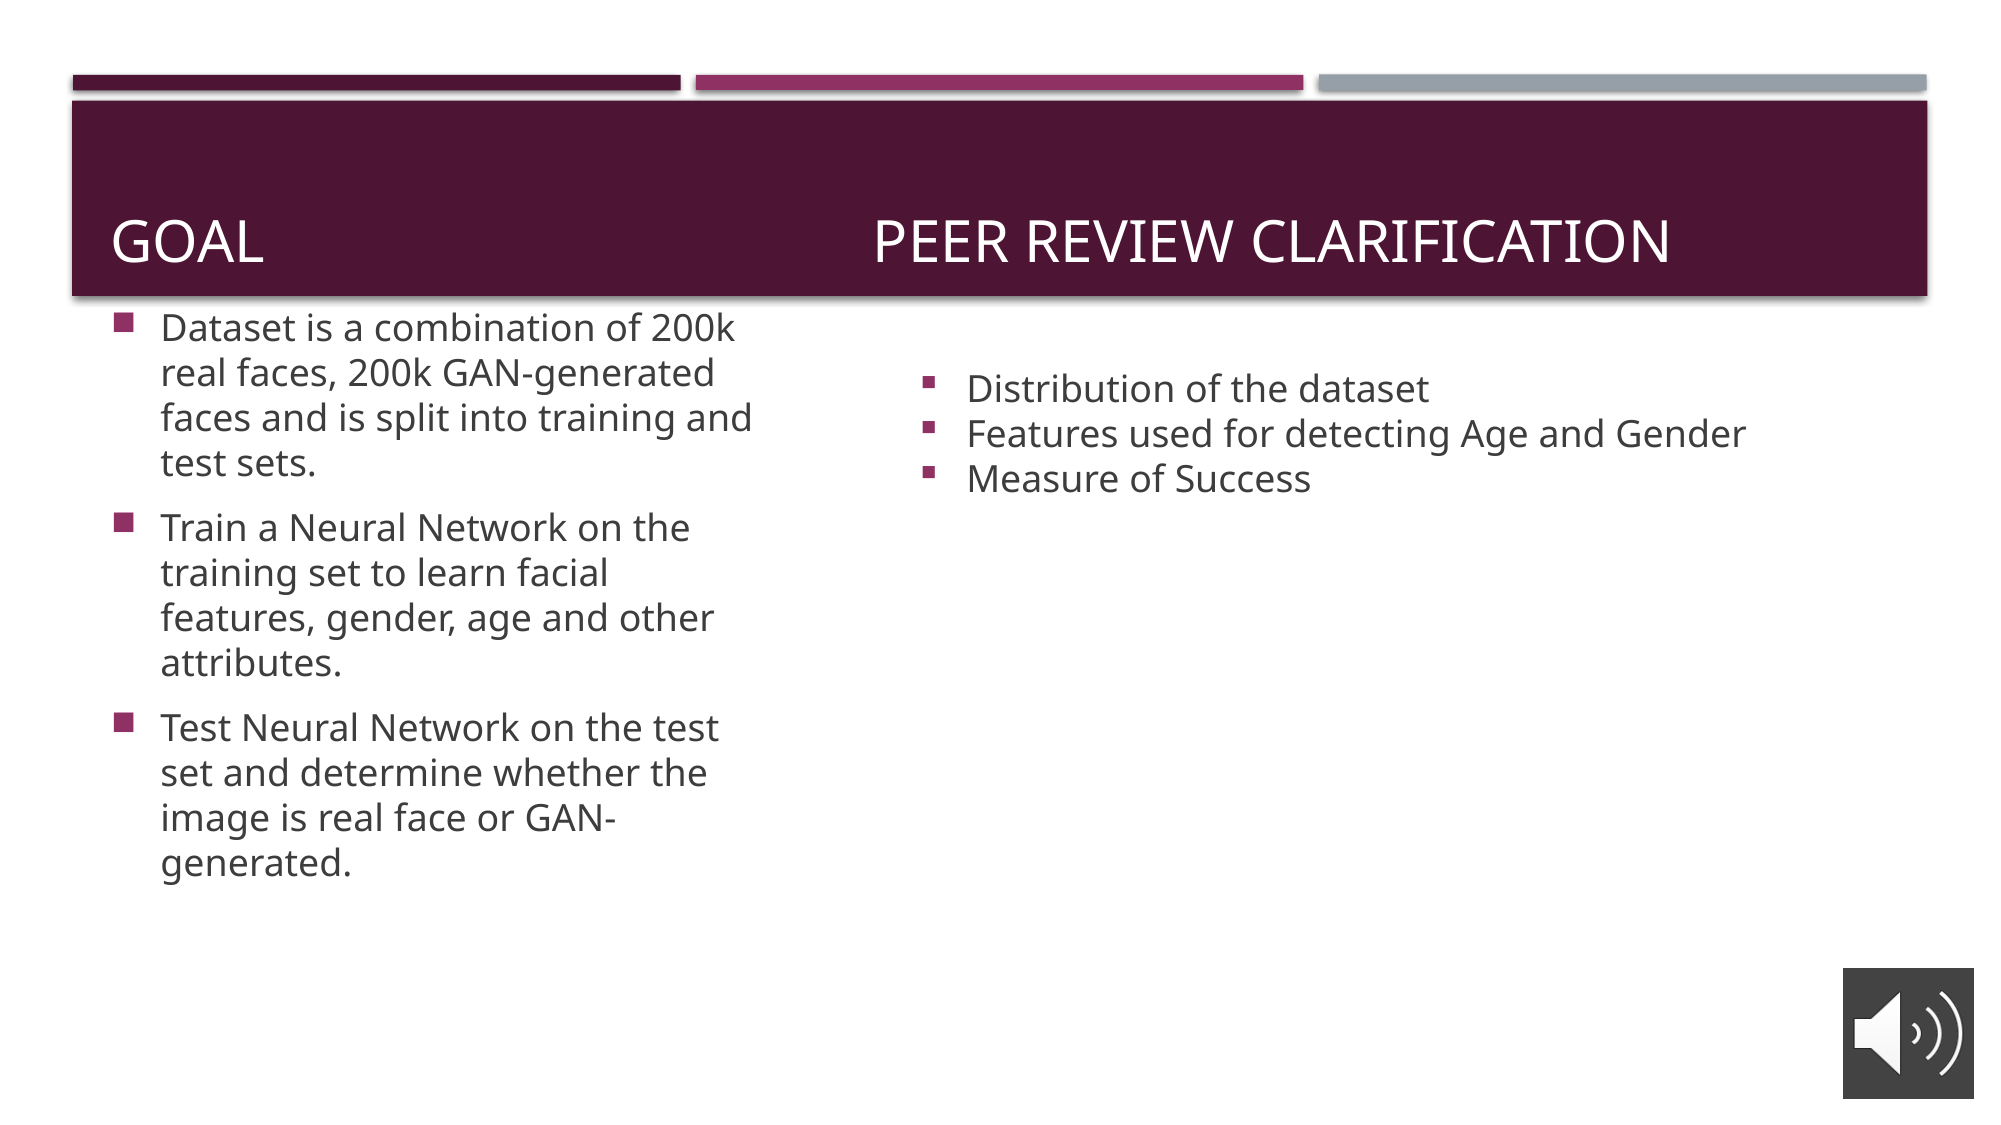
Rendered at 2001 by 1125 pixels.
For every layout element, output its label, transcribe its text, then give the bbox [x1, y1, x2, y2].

picture [1841, 966, 1976, 1101]
title Goal PEER REVIEW CLARIFICATION [95, 115, 1905, 282]
text_box Distribution of the dataset Features used for detecting Age and Gender Measure of Success [904, 357, 1905, 553]
list Dataset is a combination of 200k real faces, 200k GAN-generated faces and is split into training and test sets. Train a Neural Network on the training set to learn facial features, gender, age and other attributes. Test Neural Network on the test set and determine whether the image is real face or GAN-generated. [95, 357, 790, 962]
